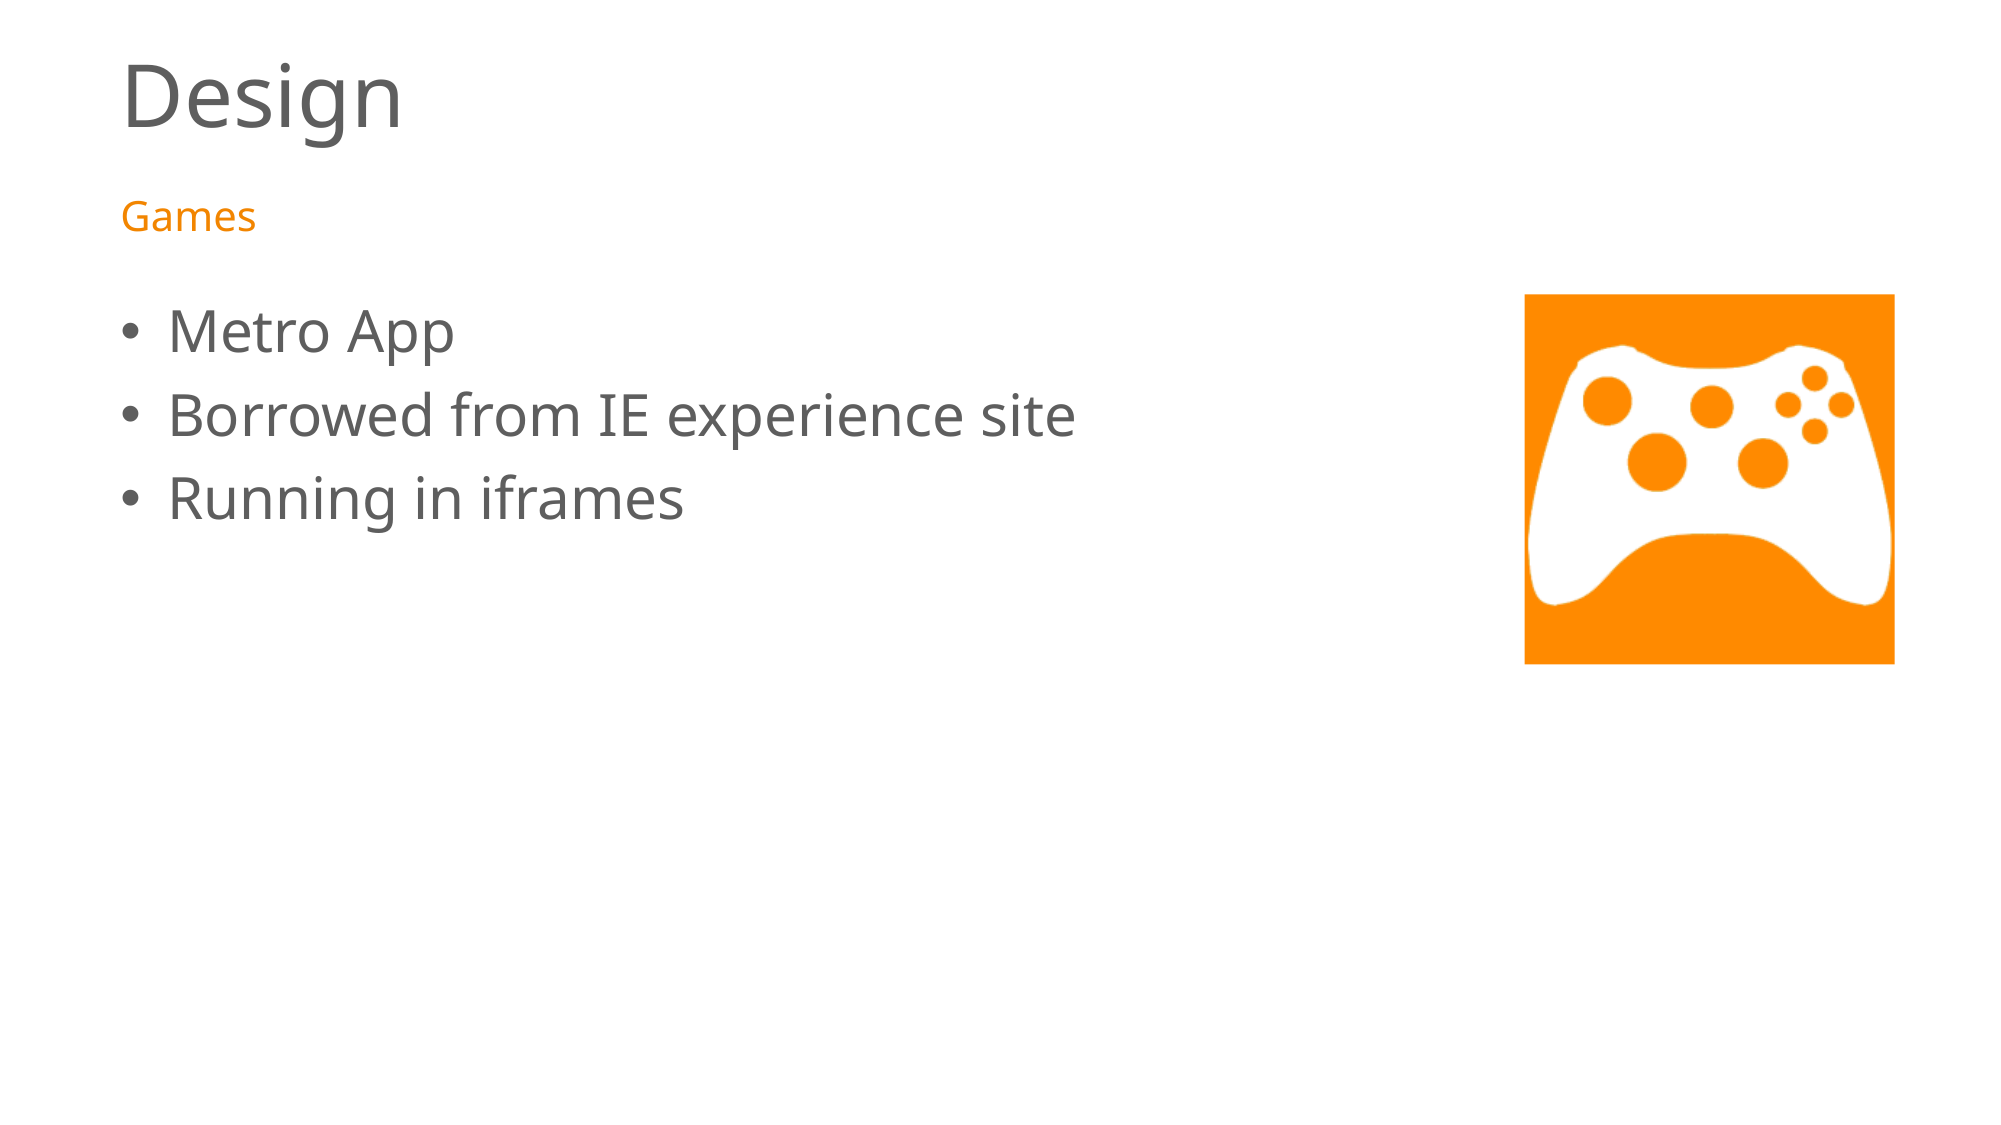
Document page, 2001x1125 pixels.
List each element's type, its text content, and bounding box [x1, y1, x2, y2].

title Design [105, 45, 1895, 155]
picture [1524, 294, 1895, 664]
list Metro App Borrowed from IE experience site Running in iframes [105, 294, 1496, 689]
list Games [105, 188, 1895, 252]
